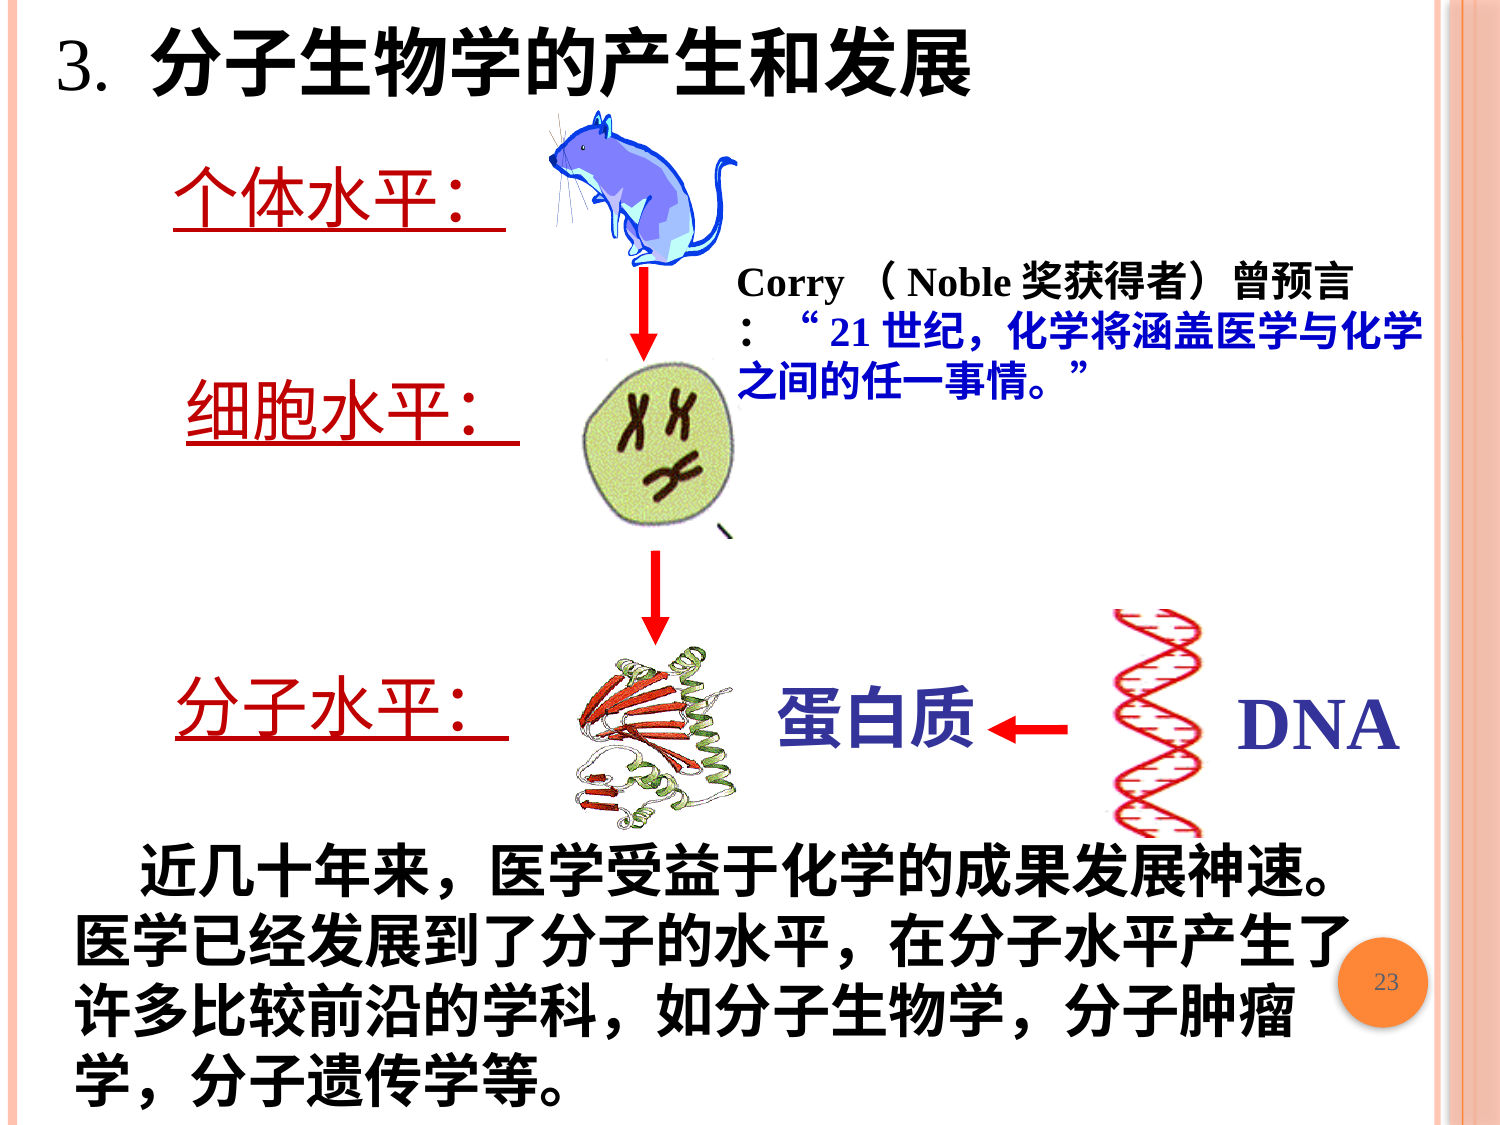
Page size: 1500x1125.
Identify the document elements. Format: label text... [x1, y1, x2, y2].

text_box [649, 550, 662, 640]
text_box 细胞水平： [171, 361, 550, 457]
text_box [987, 723, 1068, 736]
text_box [1098, 609, 1224, 839]
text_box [572, 357, 745, 540]
text_box 3. 分子生物学的产生和发展 [40, 8, 1164, 113]
text_box Corry（Noble奖获得者）曾预言 ：“21世纪，化学将涵盖医学与化学 之间的任一事情。” [721, 246, 1439, 412]
text_box DNA [1229, 667, 1424, 772]
text_box 个体水平： [157, 148, 538, 244]
text_box 分子水平： [160, 656, 536, 752]
text_box [1359, 937, 1460, 1023]
text_box [637, 277, 650, 355]
text_box 近几十年来，医学受益于化学的成果发展神速。医学已经发展到了分子的水平，在分子水平产生了许多比较前沿的学科，如分子生物学，分子肿瘤学，分子遗传学等。 [58, 827, 1418, 1122]
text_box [560, 642, 751, 833]
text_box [548, 109, 738, 268]
text_box 蛋白质 [761, 668, 1037, 764]
